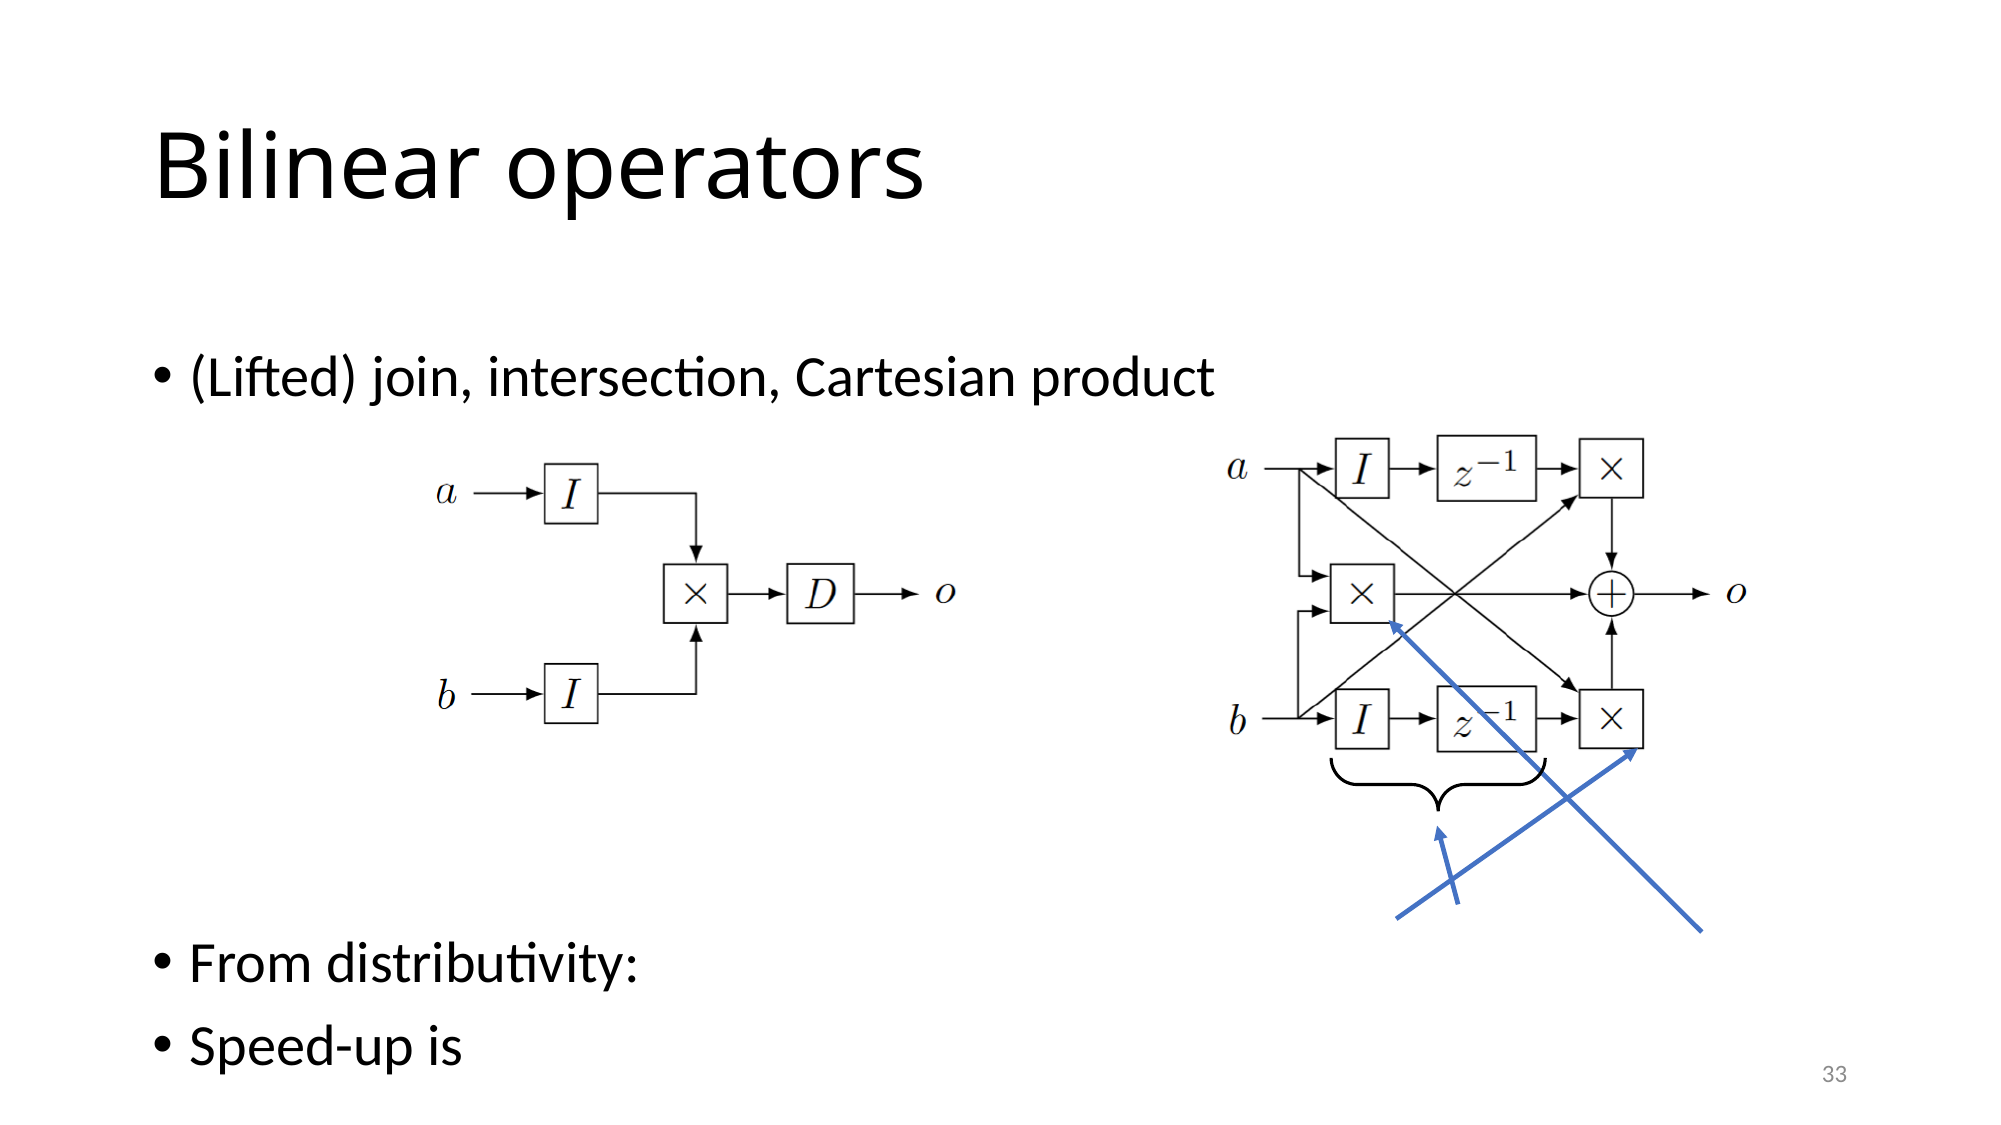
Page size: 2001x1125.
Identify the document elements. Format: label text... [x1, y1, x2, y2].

title Bilinear operators [137, 59, 1863, 278]
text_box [1396, 748, 1638, 919]
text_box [1388, 620, 1702, 933]
text_box [1330, 760, 1388, 786]
picture [385, 431, 1774, 760]
slide_number 33 [1798, 1042, 1863, 1103]
